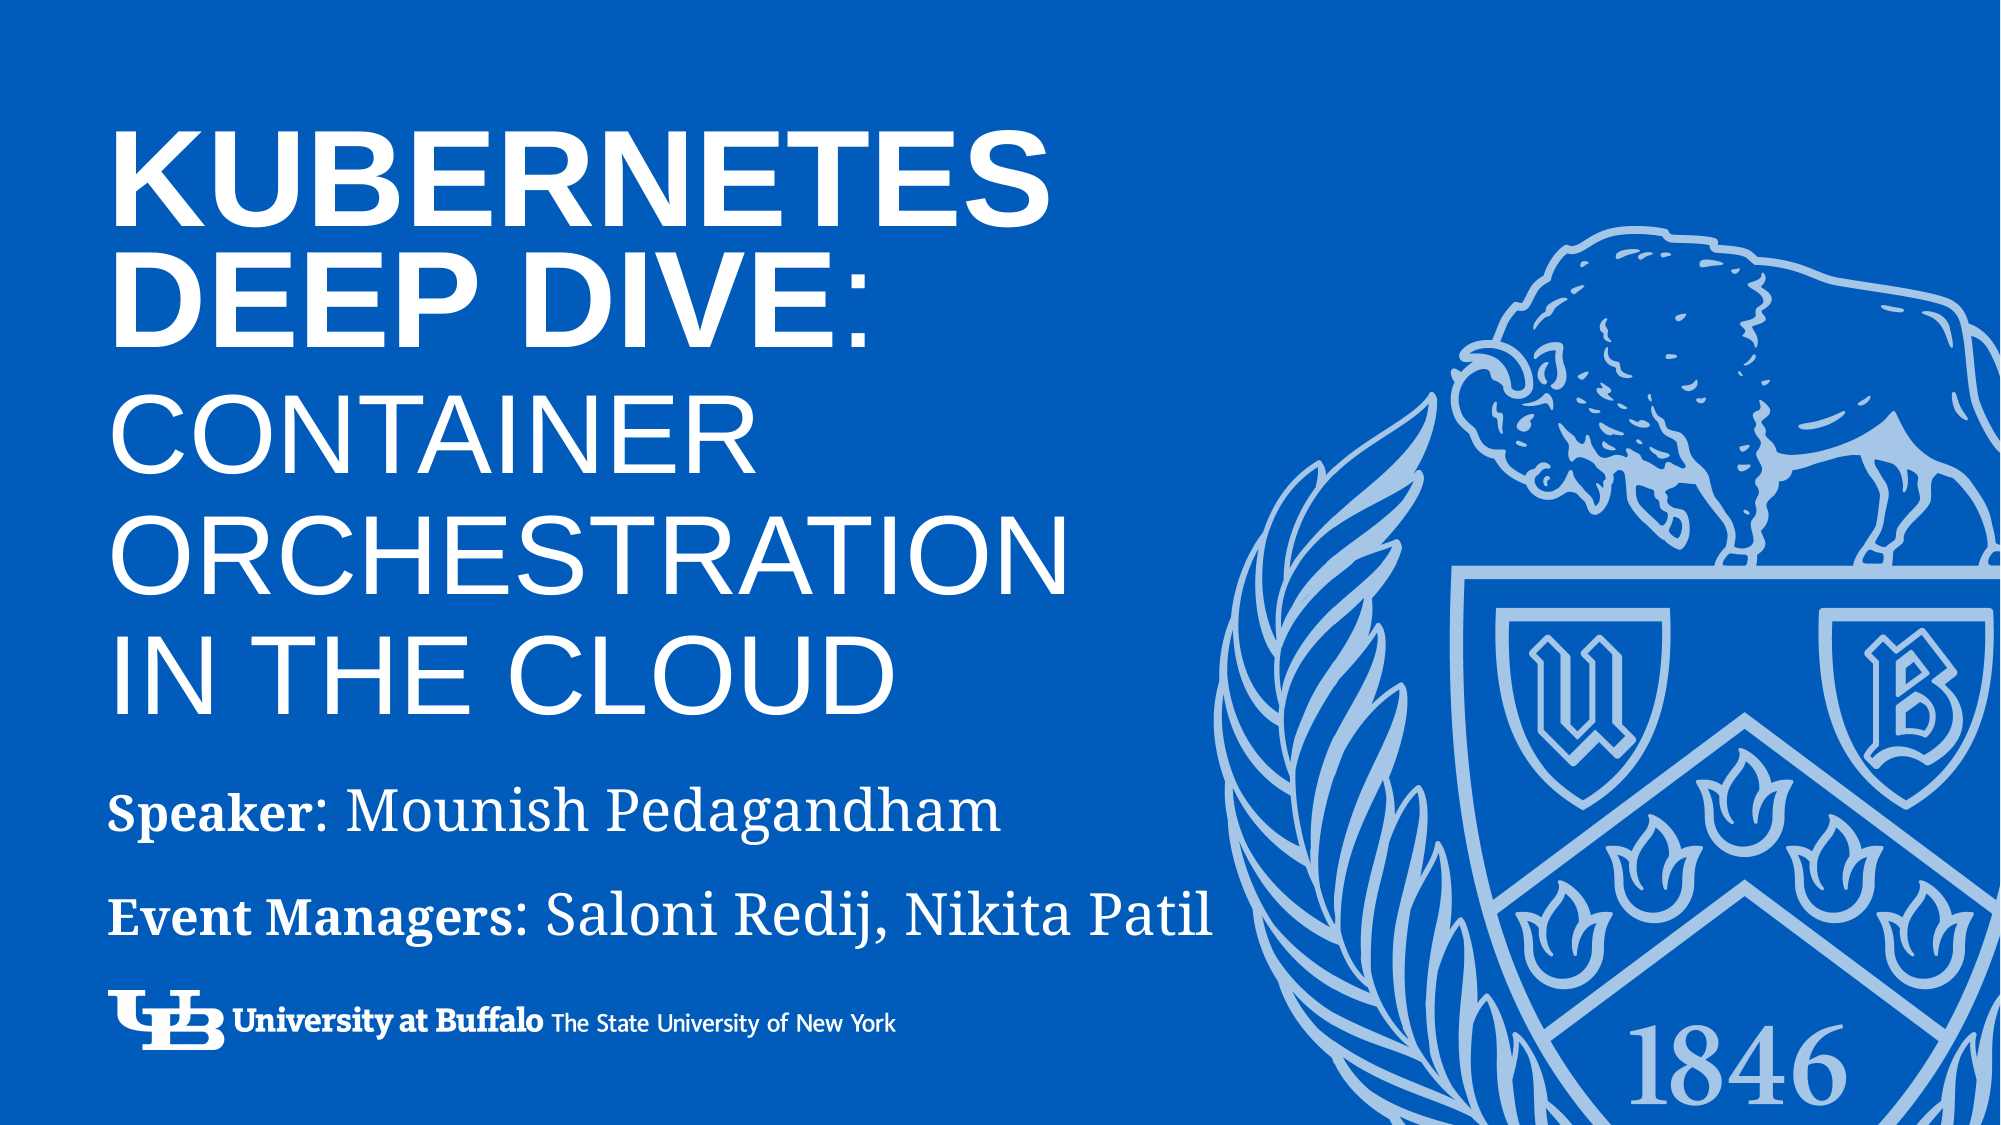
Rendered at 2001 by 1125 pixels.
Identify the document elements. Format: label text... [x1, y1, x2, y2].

title Kubernetes deep dive: container orchestration in the cloud [108, 109, 1625, 746]
list Speaker: Mounish Pedagandham Event Managers: Saloni Redij, Nikita Patil [108, 745, 1283, 1016]
picture [0, 0, 2001, 1125]
